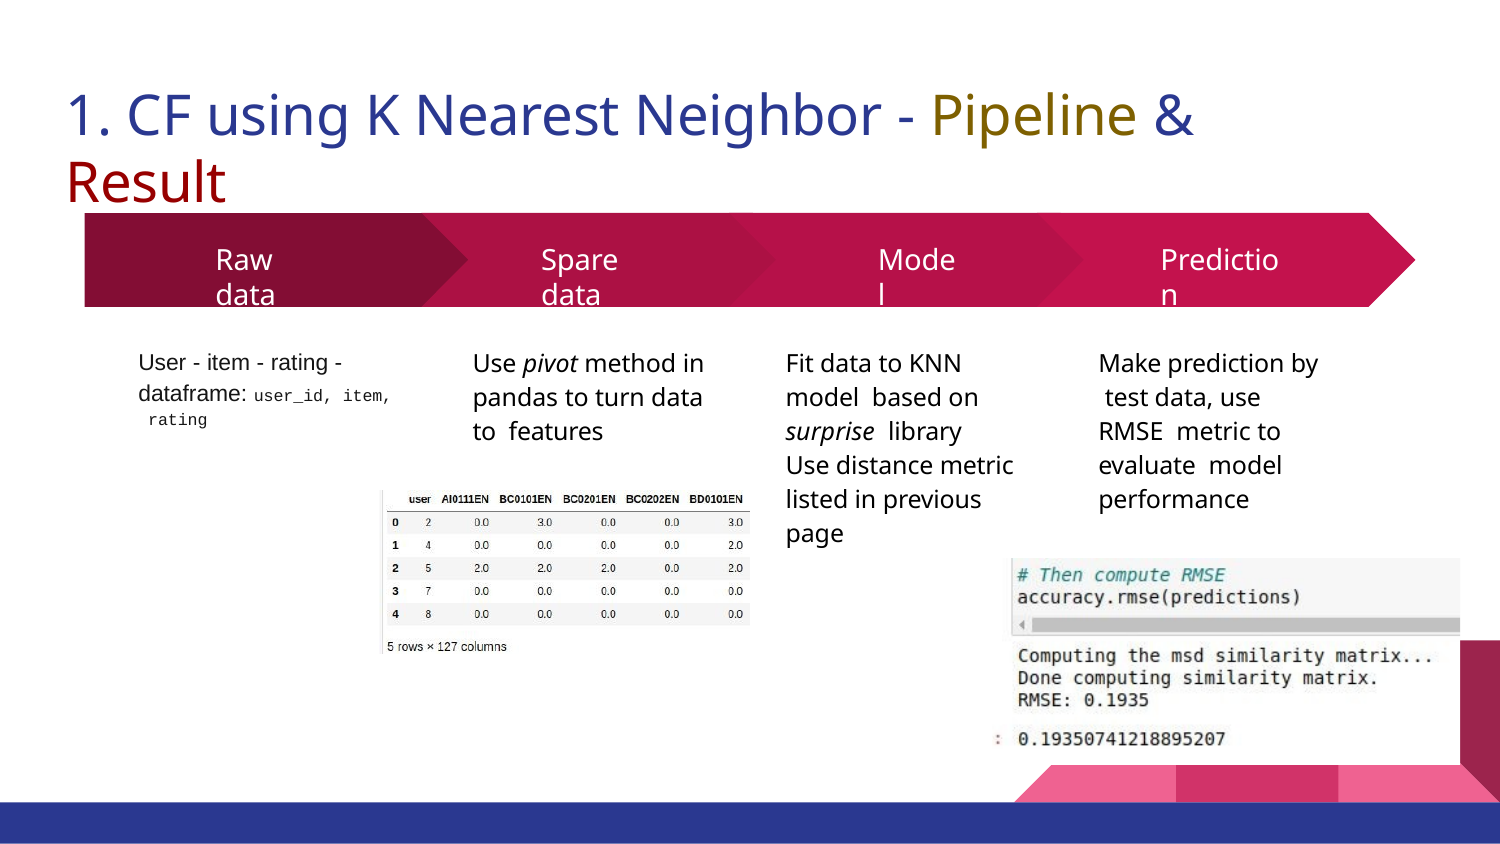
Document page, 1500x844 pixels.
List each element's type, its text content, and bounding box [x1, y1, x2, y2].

text_box Use pivot method in pandas to turn data to features [470, 341, 720, 446]
text_box Raw data [213, 239, 338, 312]
text_box Spare data [538, 239, 683, 312]
text_box Model [875, 239, 962, 312]
title 1. CF using K Nearest Neighbor - Pipeline & Result [63, 77, 1309, 220]
text_box [84, 213, 467, 307]
text_box User - item - rating - dataframe: user_id, item, rating [136, 341, 397, 430]
text_box Make prediction by test data, use RMSE metric to evaluate model performance [1096, 341, 1322, 488]
text_box Fit data to KNN model based on surprise library Use distance metric listed in previous page [783, 341, 1036, 488]
text_box [421, 212, 775, 307]
text_box Prediction [1158, 239, 1294, 312]
text_box [729, 212, 1083, 307]
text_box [0, 489, 1500, 844]
text_box [1037, 212, 1416, 307]
